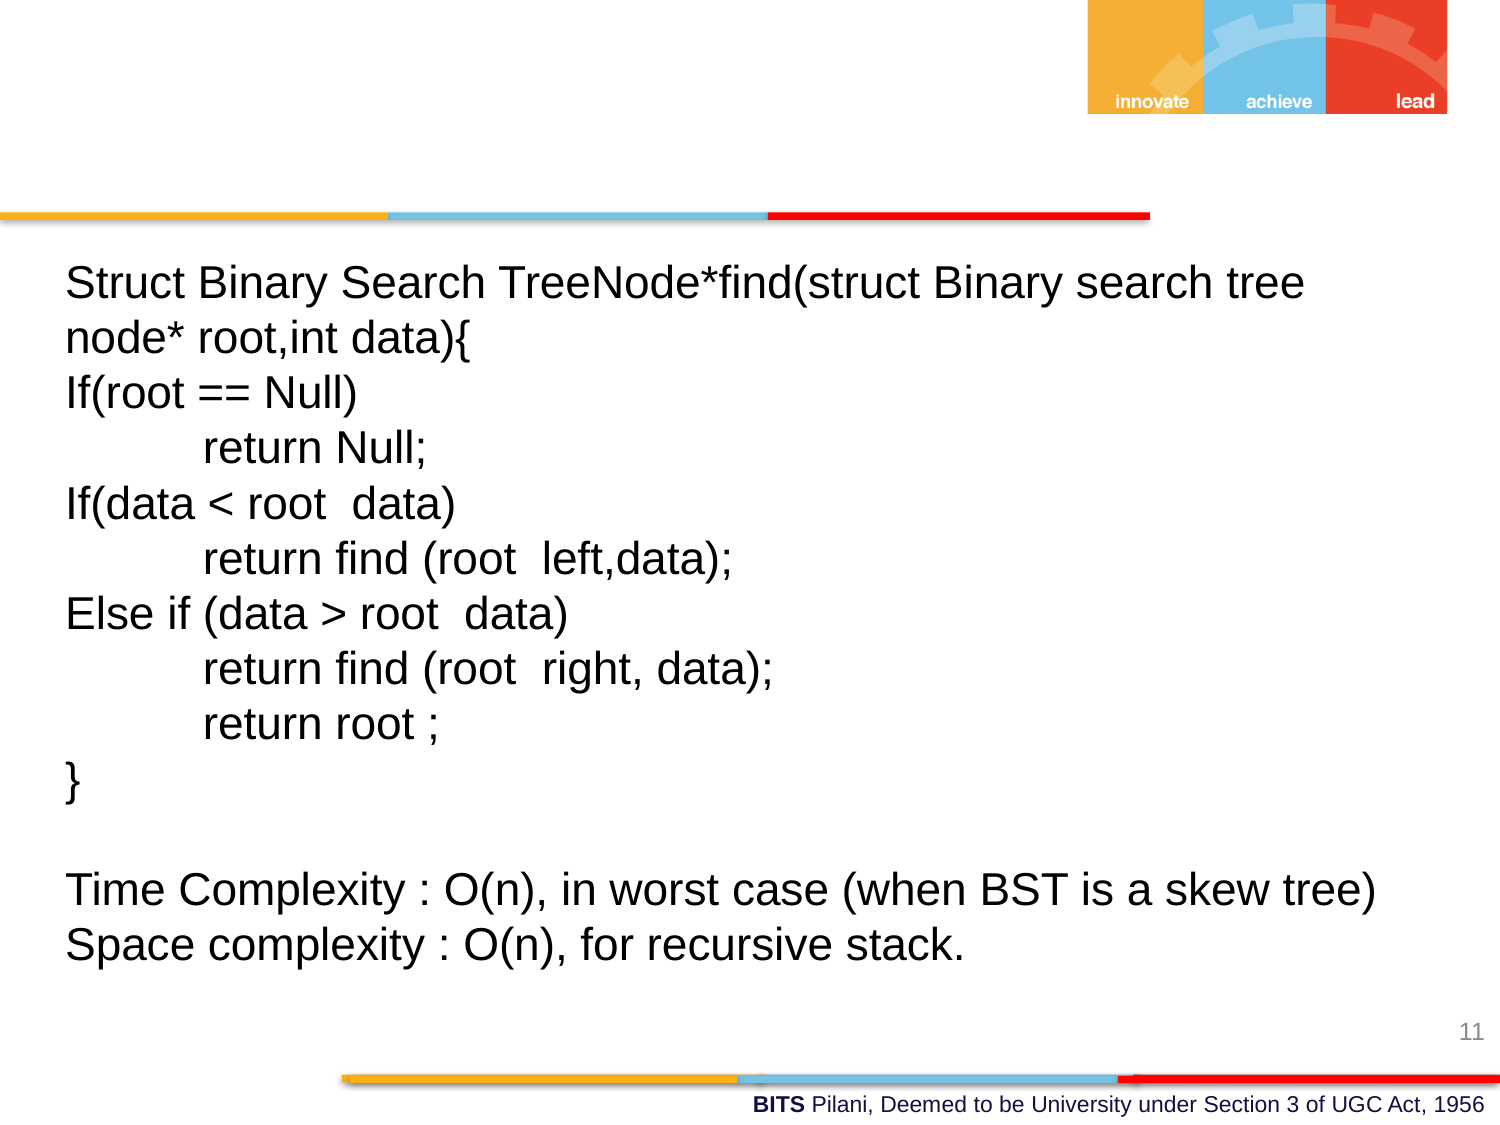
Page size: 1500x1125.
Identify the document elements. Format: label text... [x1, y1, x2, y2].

slide_number 11 [1149, 1000, 1500, 1061]
picture [1087, 0, 1448, 114]
